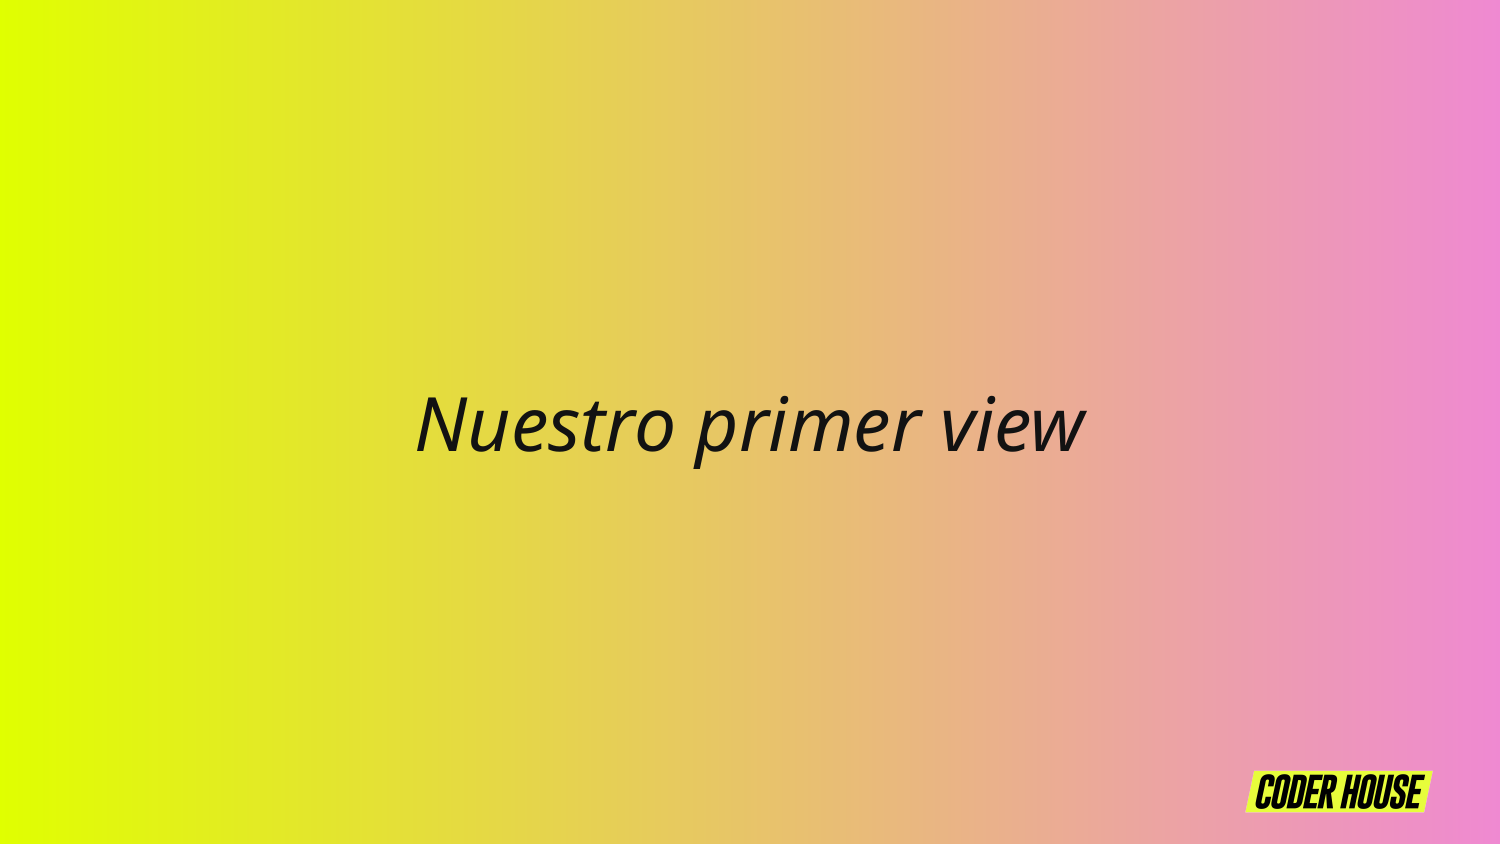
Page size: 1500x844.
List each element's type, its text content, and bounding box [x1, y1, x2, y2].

text_box Nuestro primer view [229, 340, 1271, 503]
picture [1241, 764, 1437, 819]
